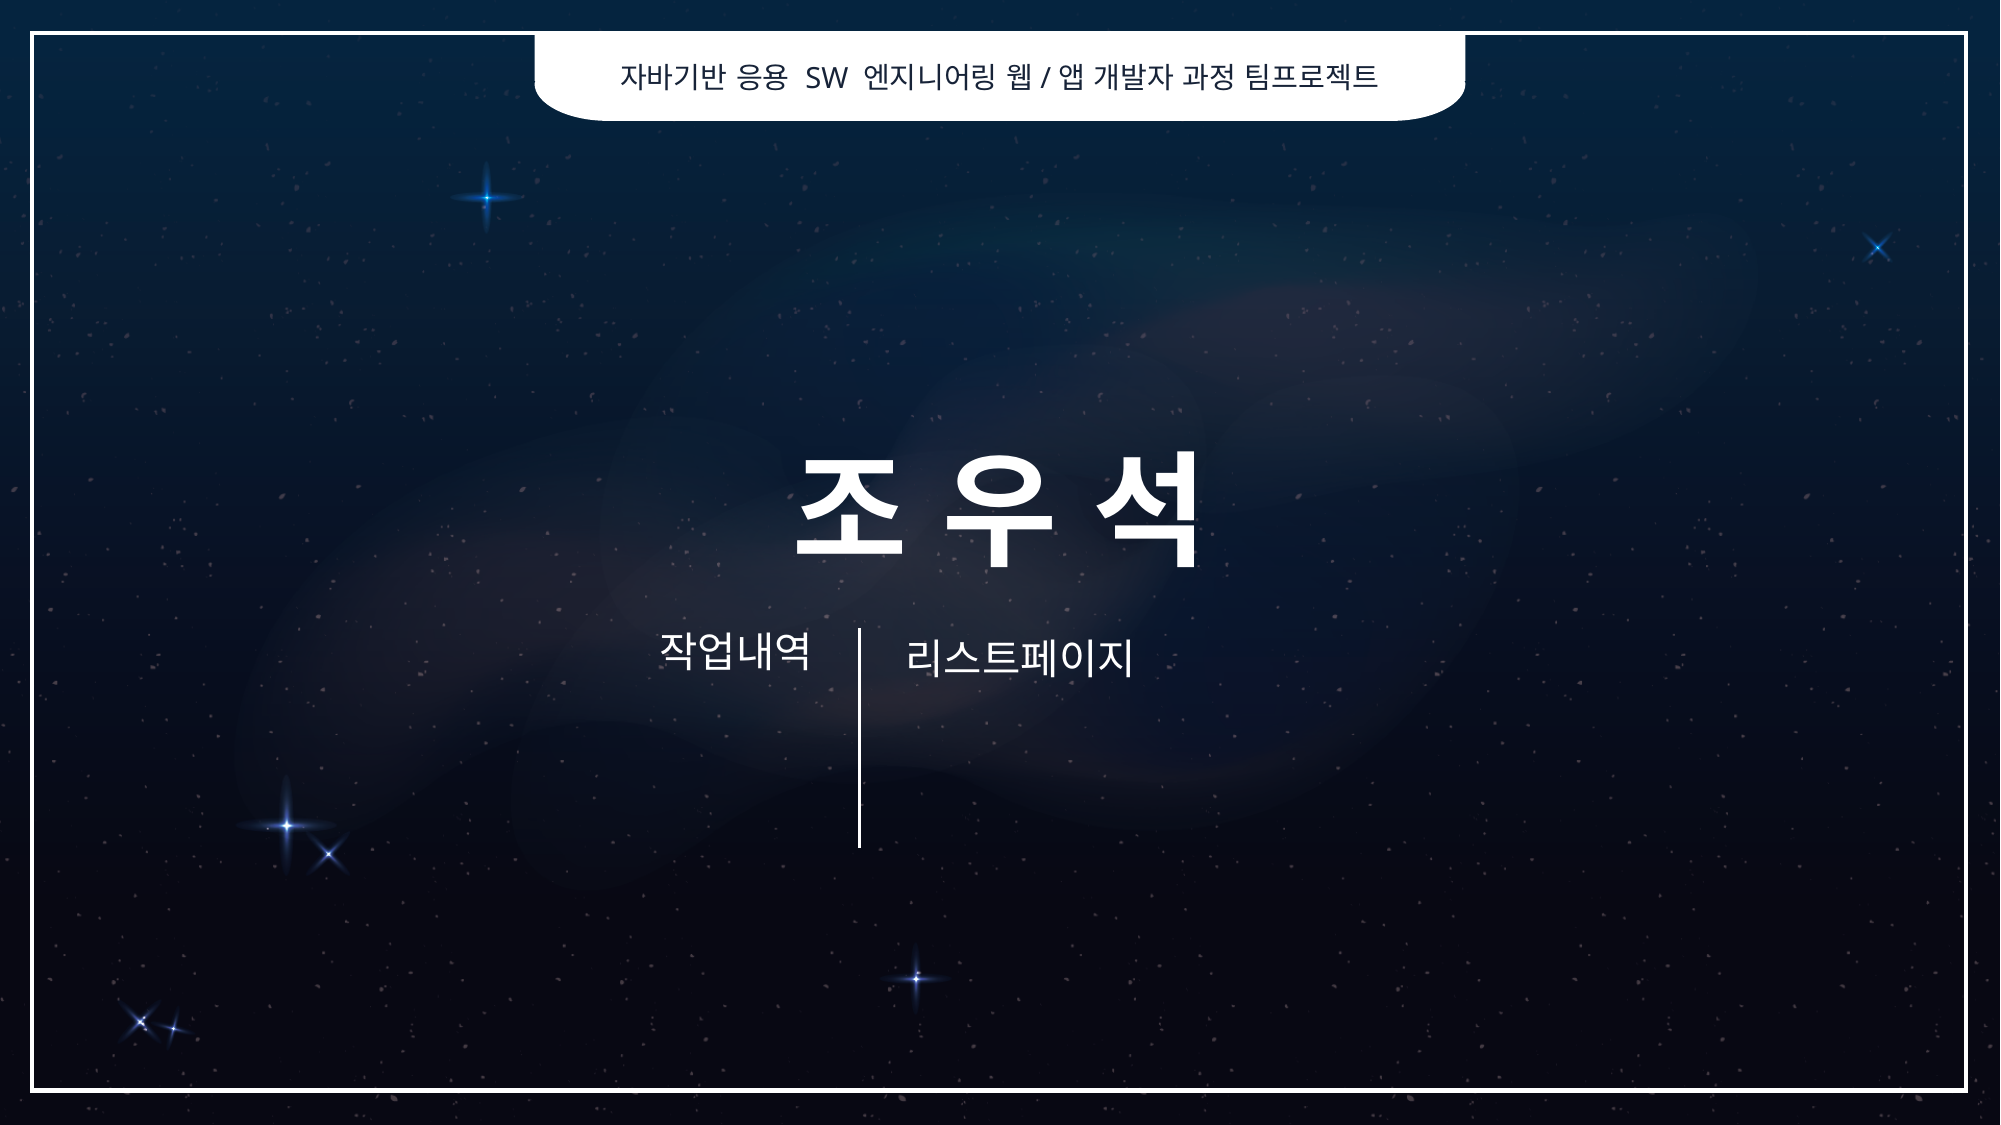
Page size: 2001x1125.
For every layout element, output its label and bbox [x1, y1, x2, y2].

picture [0, 0, 2000, 1125]
text_box [644, 618, 1356, 849]
